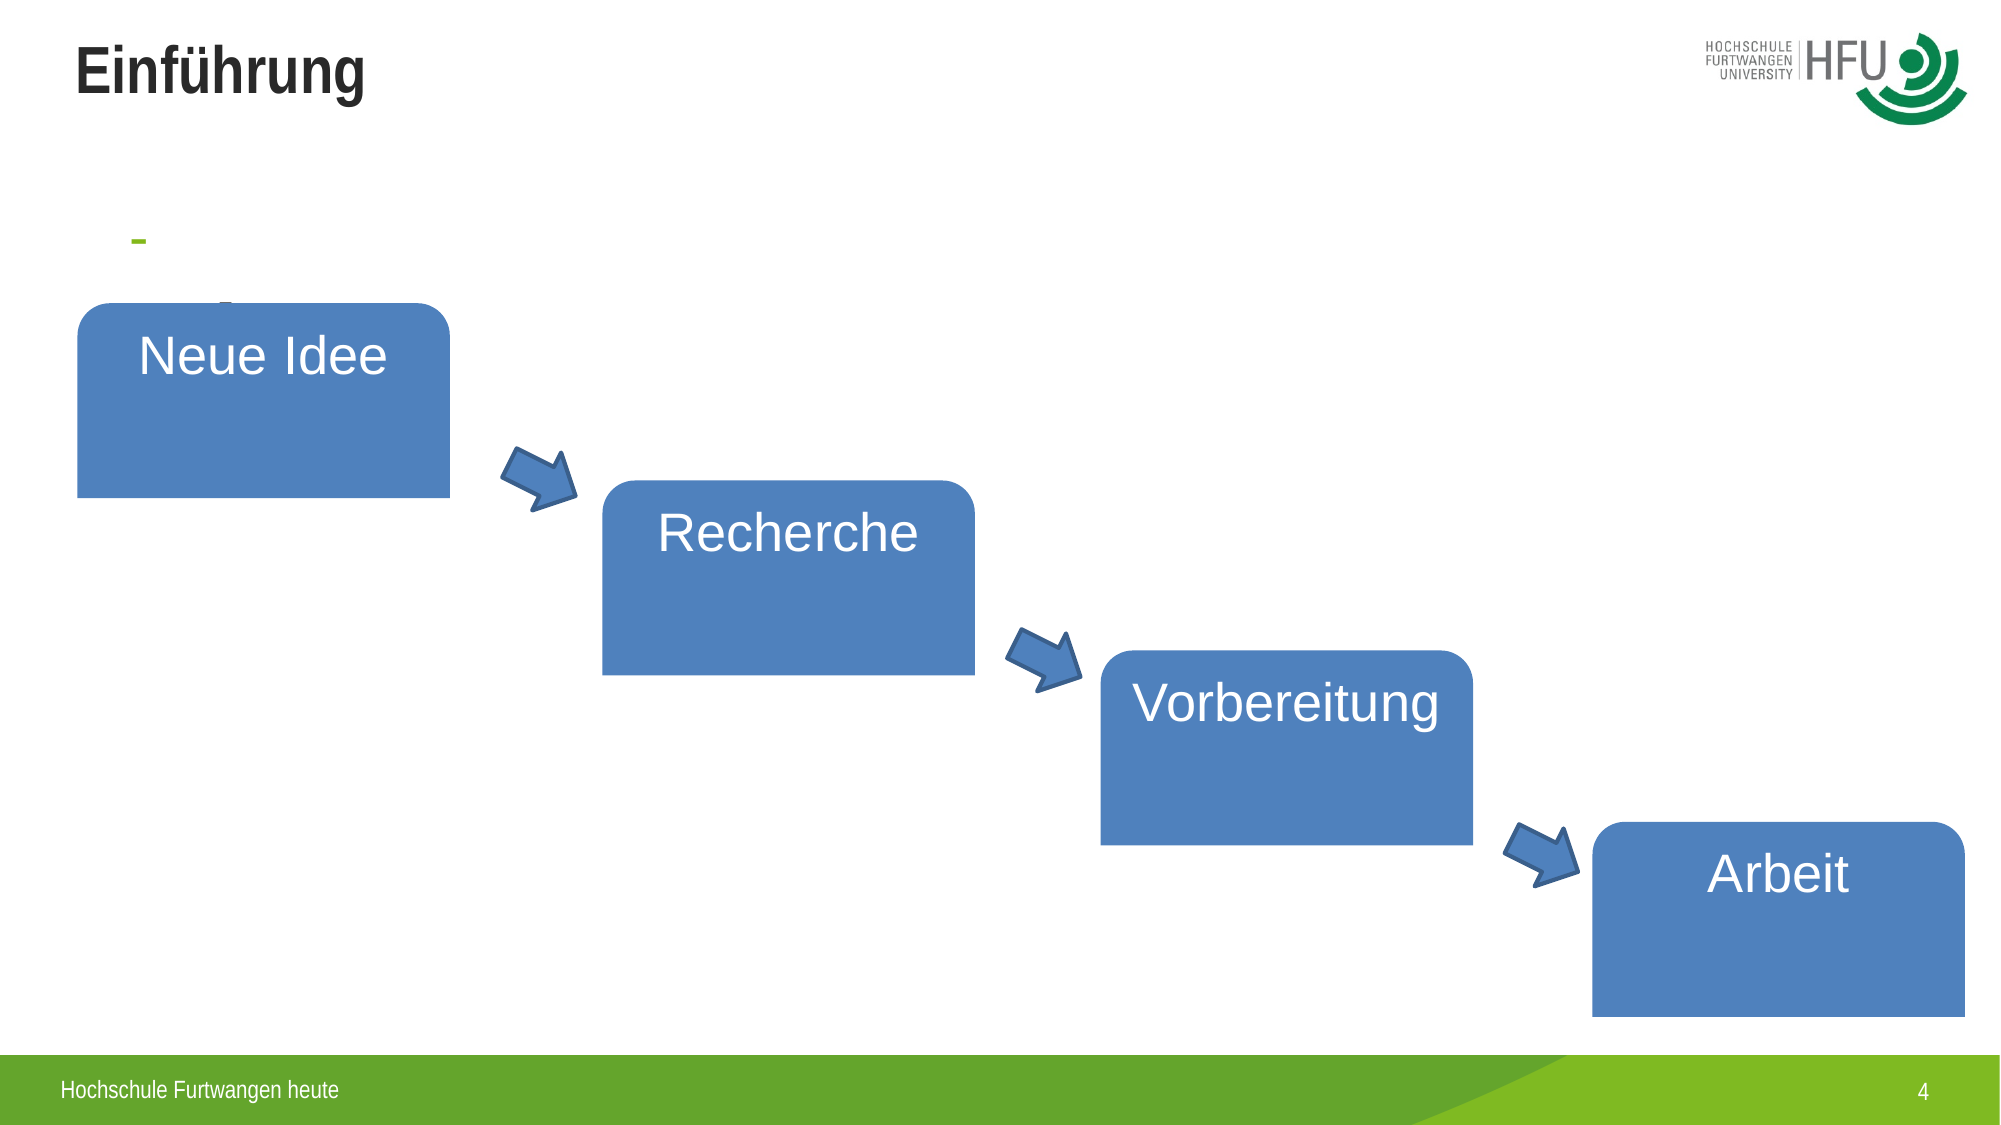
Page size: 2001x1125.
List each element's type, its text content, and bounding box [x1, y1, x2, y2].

text_box [1007, 629, 1081, 692]
text_box [502, 448, 576, 511]
text_box Recherche [602, 480, 975, 676]
text_box [1504, 824, 1579, 887]
picture [1689, 19, 1981, 137]
text_box <number> [1672, 1057, 1945, 1124]
text_box Arbeit [1592, 821, 1965, 1017]
text_box Einführung [60, 28, 1591, 102]
text_box Neue Idee [77, 303, 450, 499]
picture [0, 1055, 2000, 1125]
text_box Vorbereitung [1100, 650, 1474, 846]
text_box Hochschule Furtwangen heute [60, 1058, 985, 1119]
text_box [114, 195, 900, 705]
